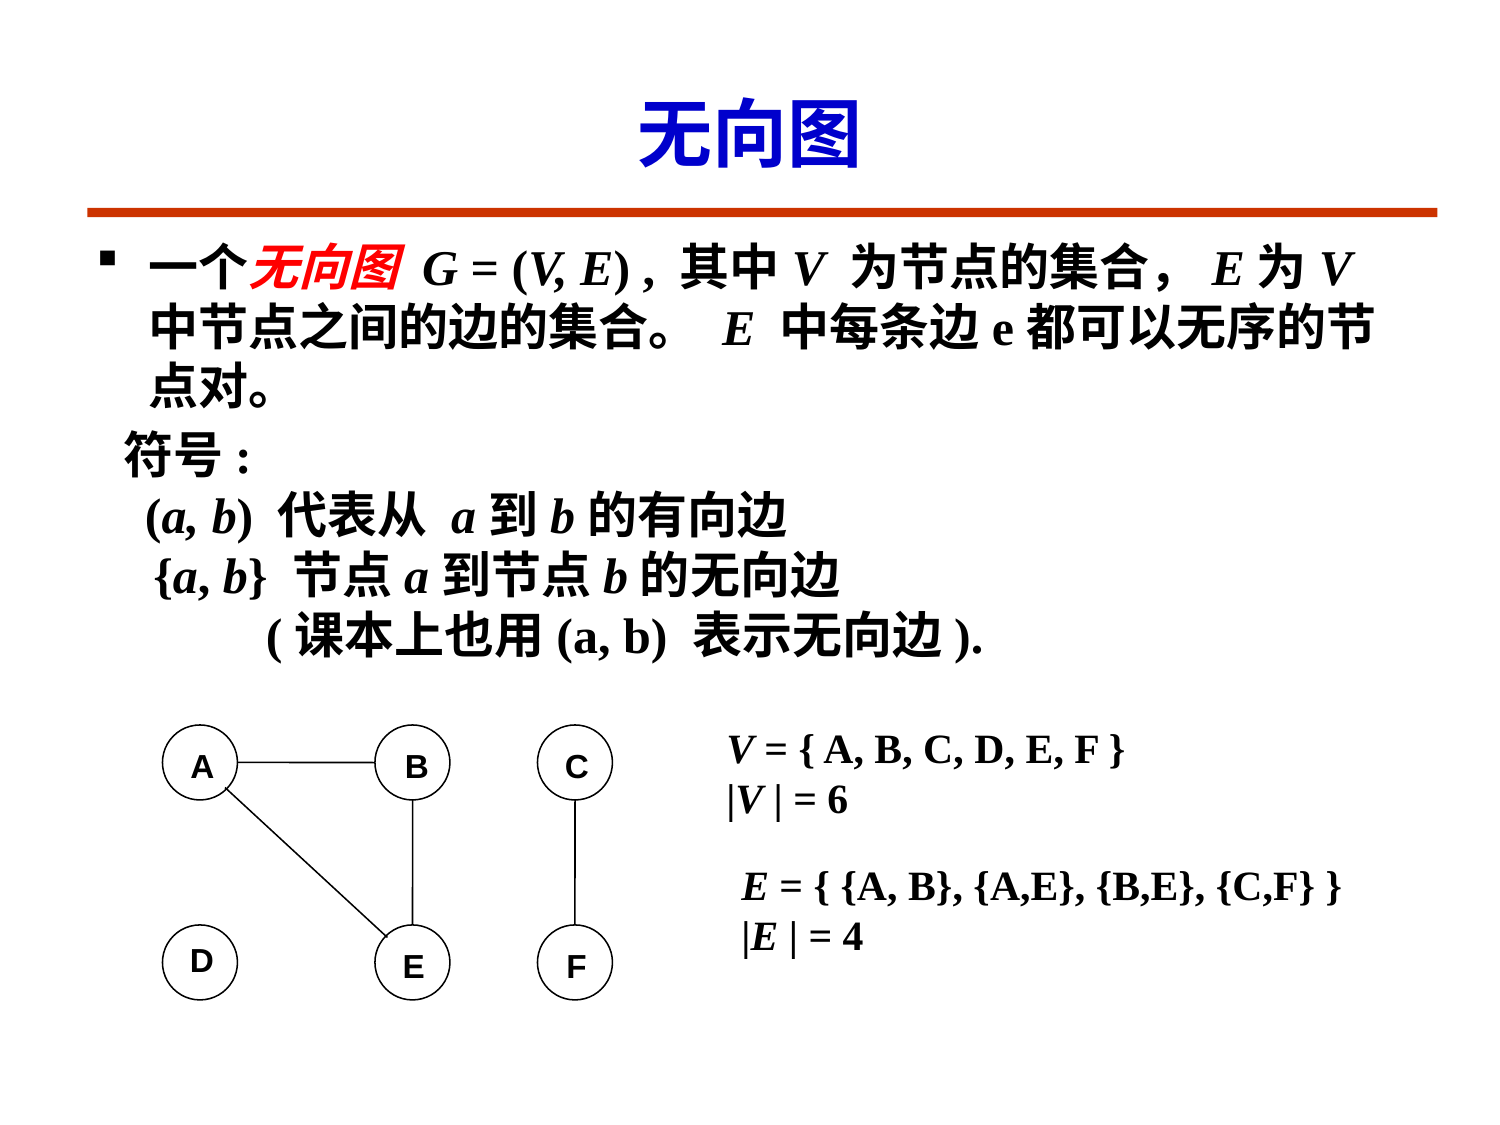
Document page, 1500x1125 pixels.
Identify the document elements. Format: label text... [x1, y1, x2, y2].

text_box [162, 714, 1372, 1001]
text_box 符号: (a, b) 代表从 a到b的有向边 {a, b} 节点a到节点b的无向边 (课本上也用(a, b) 表示无向边). [62, 424, 1438, 663]
title 一个无向图 G = (V, E) , 其中V 为节点的集合，E为V中节点之间的边的集合。 E 中每条边e都可以无序的节点对。 [81, 224, 1419, 424]
text_box 无向图 [112, 62, 1388, 200]
